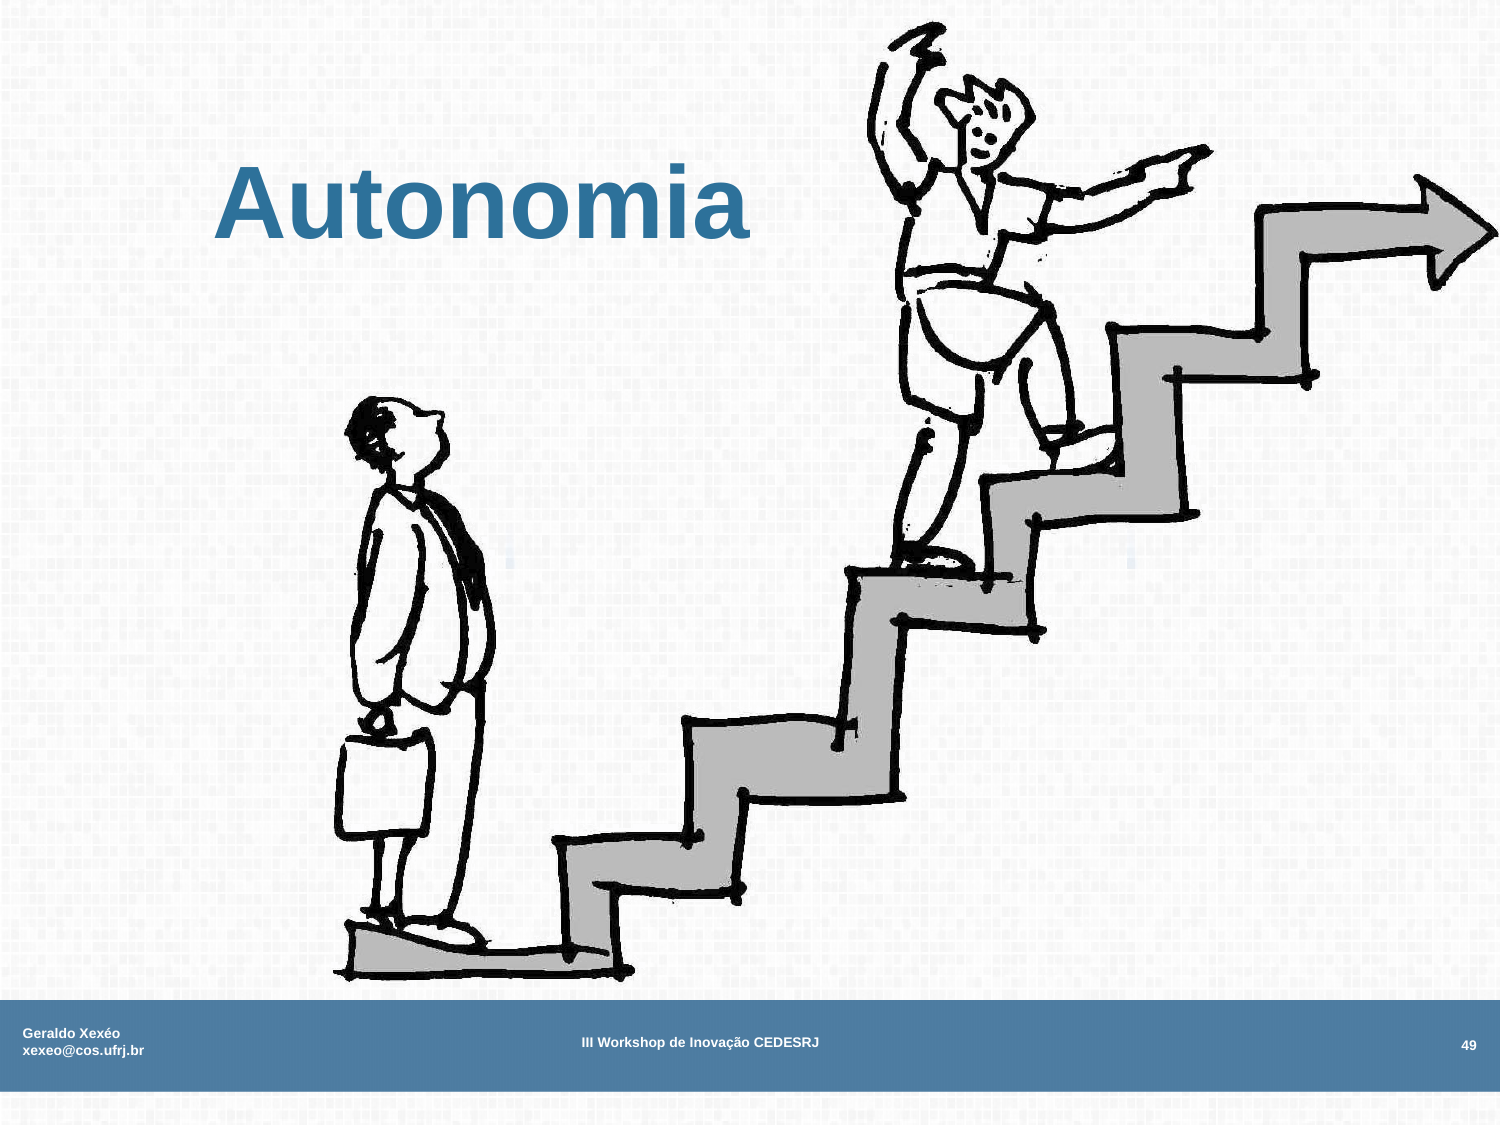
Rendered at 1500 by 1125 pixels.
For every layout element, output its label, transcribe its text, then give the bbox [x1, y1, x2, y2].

footer III Workshop de Inovação CEDESRJ [483, 1017, 919, 1066]
slide_number Geraldo Xexéo xexeo@cos.ufrj.br [7, 1017, 203, 1066]
slide_number 49 [1297, 1021, 1492, 1069]
title Autonomia [0, 77, 328, 333]
picture [0, 0, 1500, 1125]
